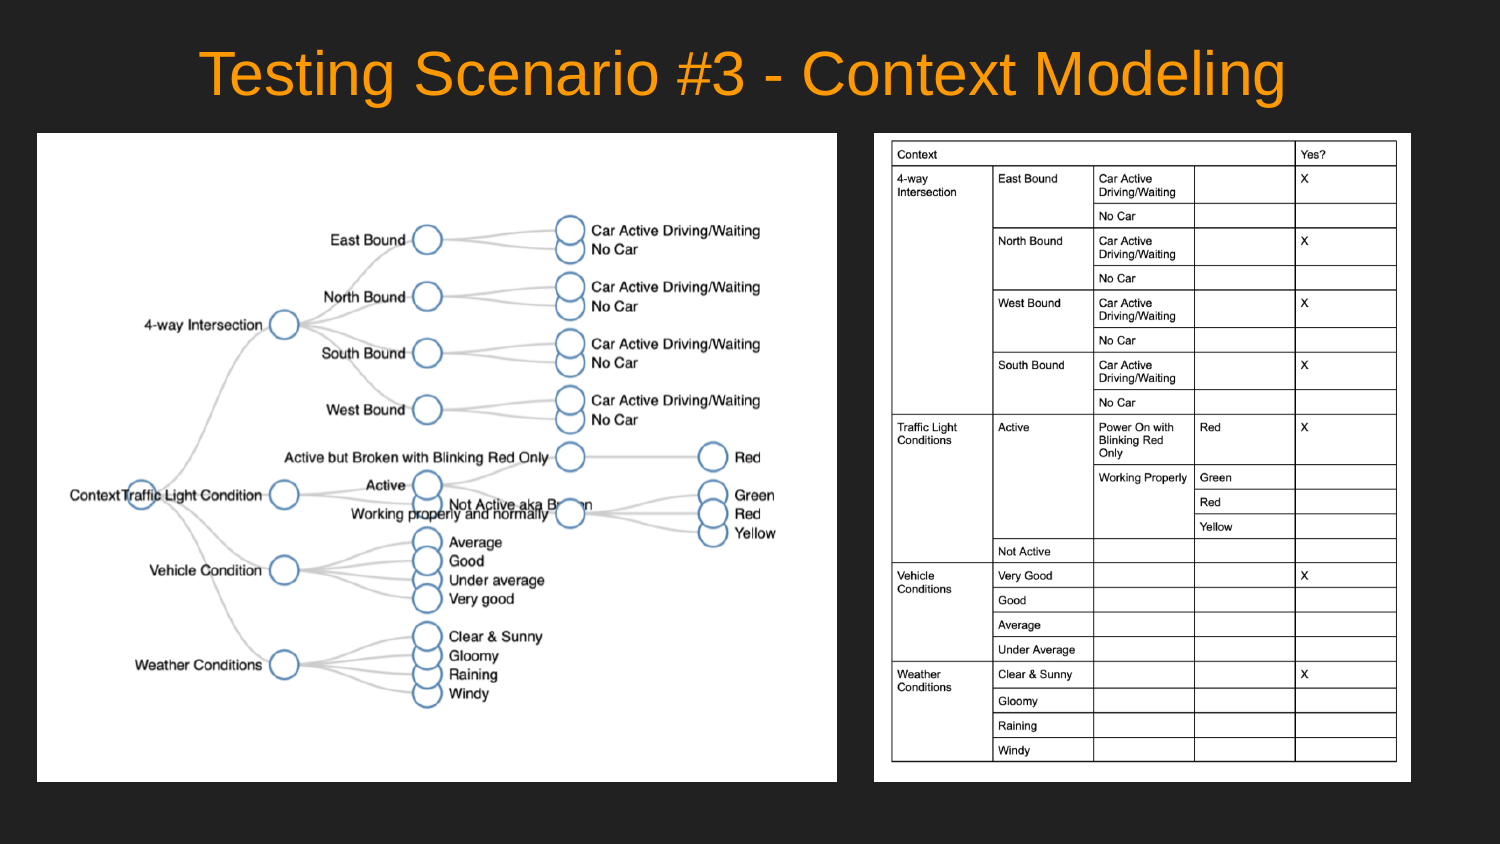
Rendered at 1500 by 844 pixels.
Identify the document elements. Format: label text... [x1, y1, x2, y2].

title Testing Scenario #3 - Context Modeling [46, 18, 1459, 147]
picture [874, 133, 1411, 782]
picture [37, 133, 838, 782]
